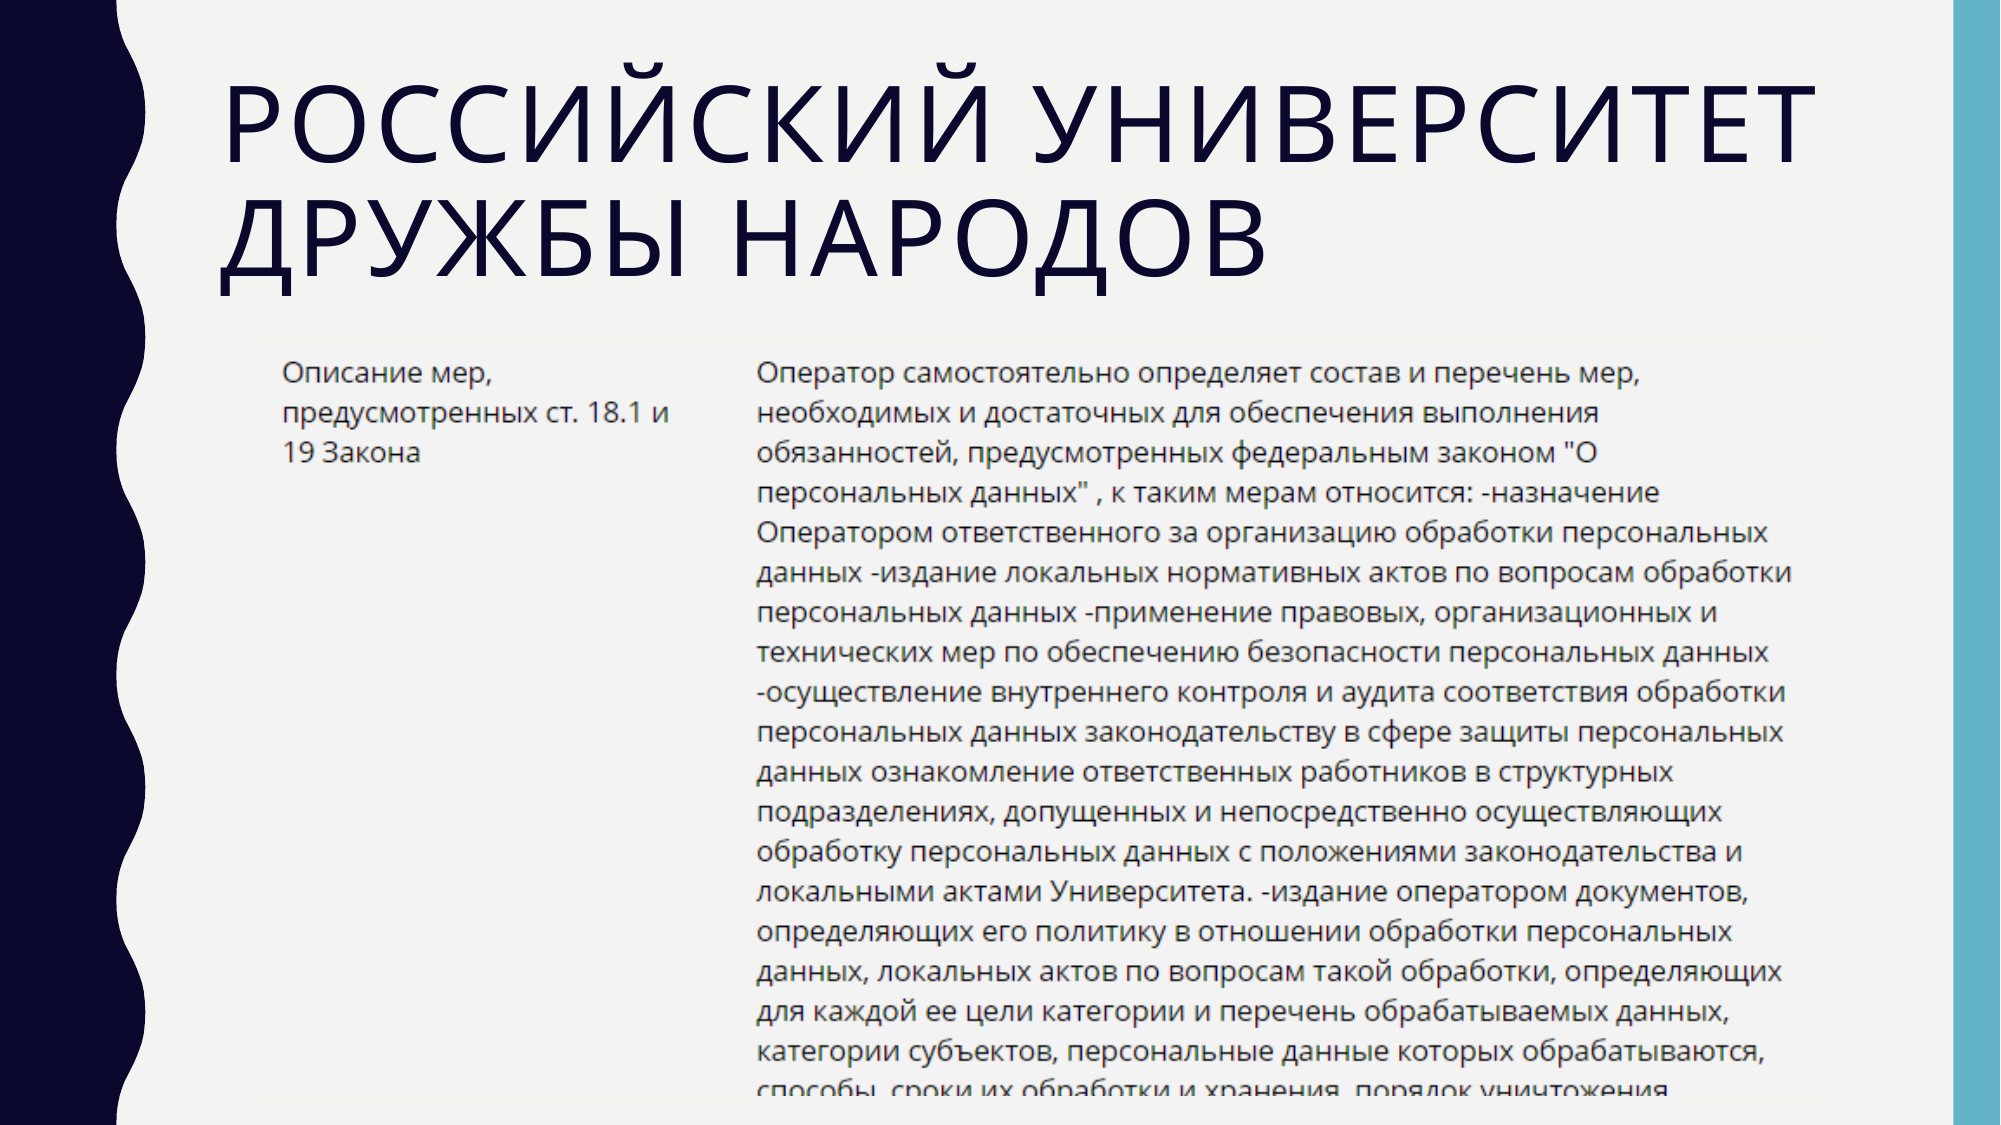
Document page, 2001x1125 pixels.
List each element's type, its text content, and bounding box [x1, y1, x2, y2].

picture [252, 343, 1828, 1096]
title РОССИЙСКИЙ УНИВЕРСИТЕТ ДРУЖБЫ НАРОДОВ [205, 62, 1875, 308]
